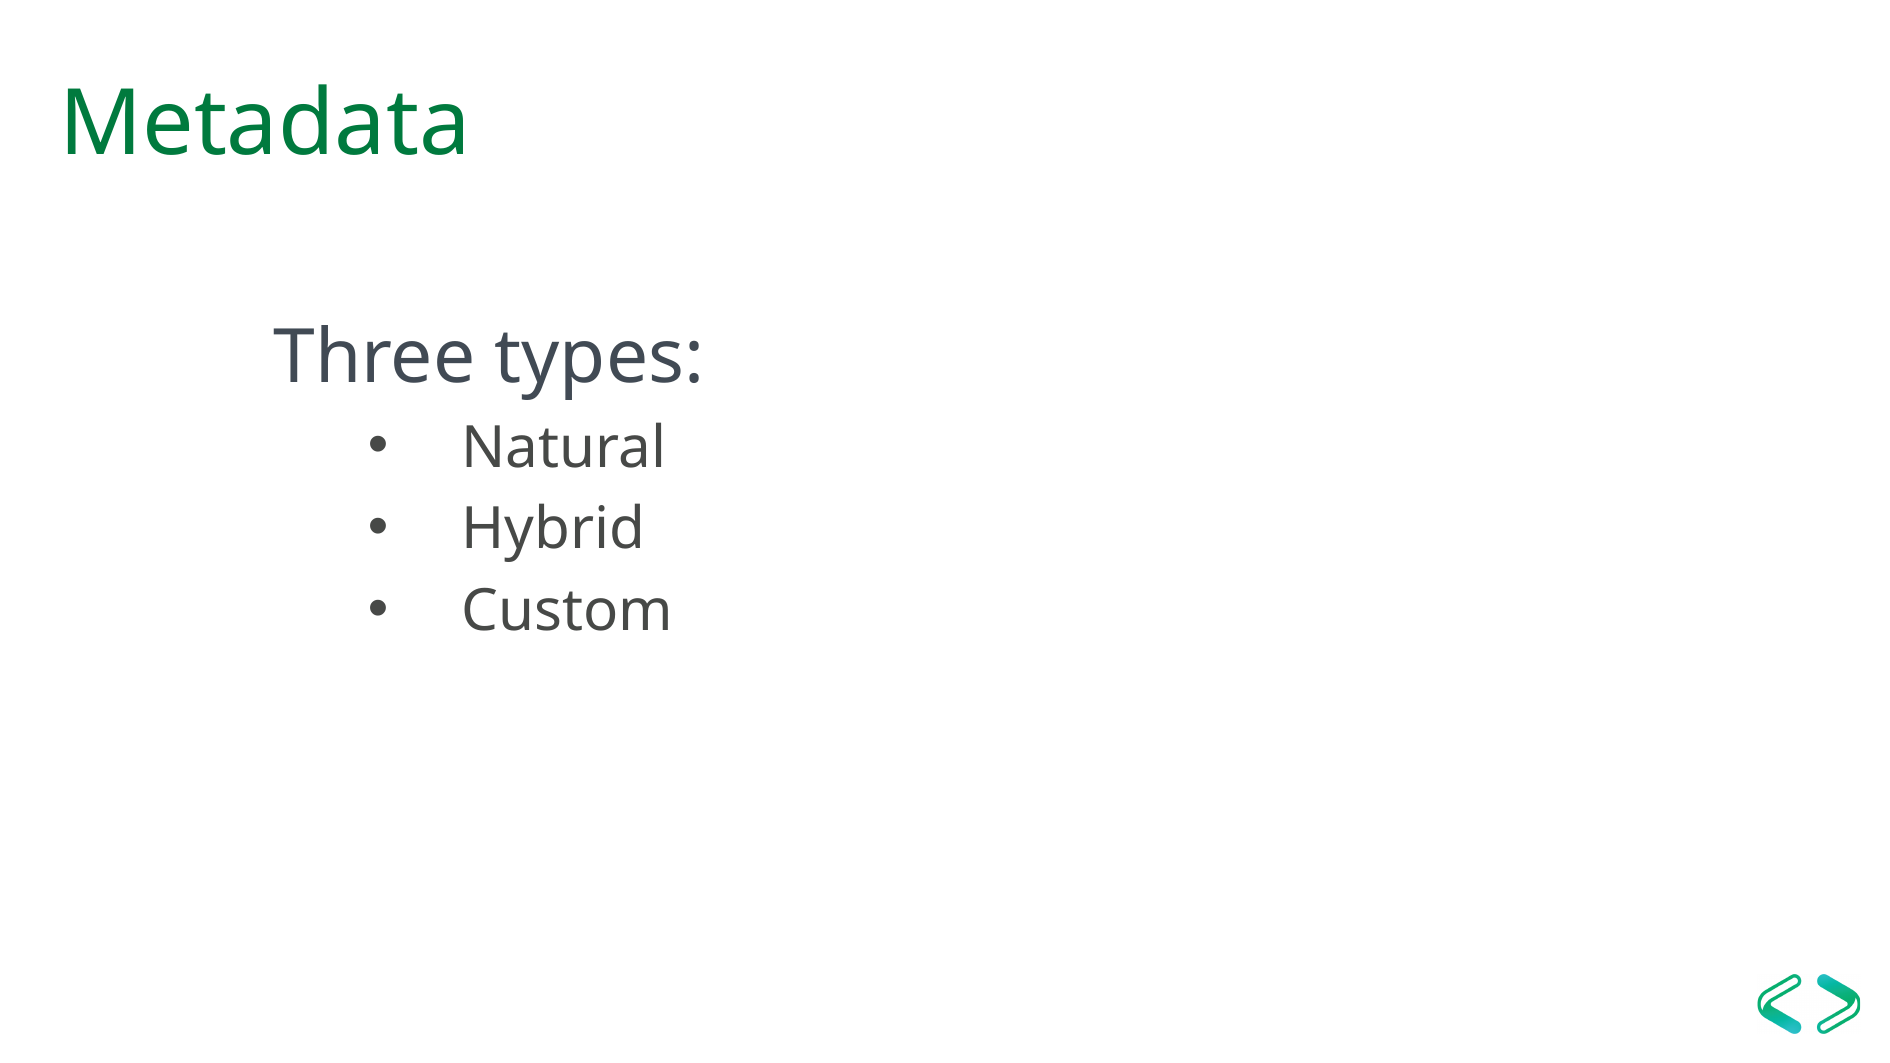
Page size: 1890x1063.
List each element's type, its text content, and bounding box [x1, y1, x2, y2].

title Metadata [59, 59, 1831, 178]
list Three types: Natural Hybrid Custom [273, 307, 1787, 856]
